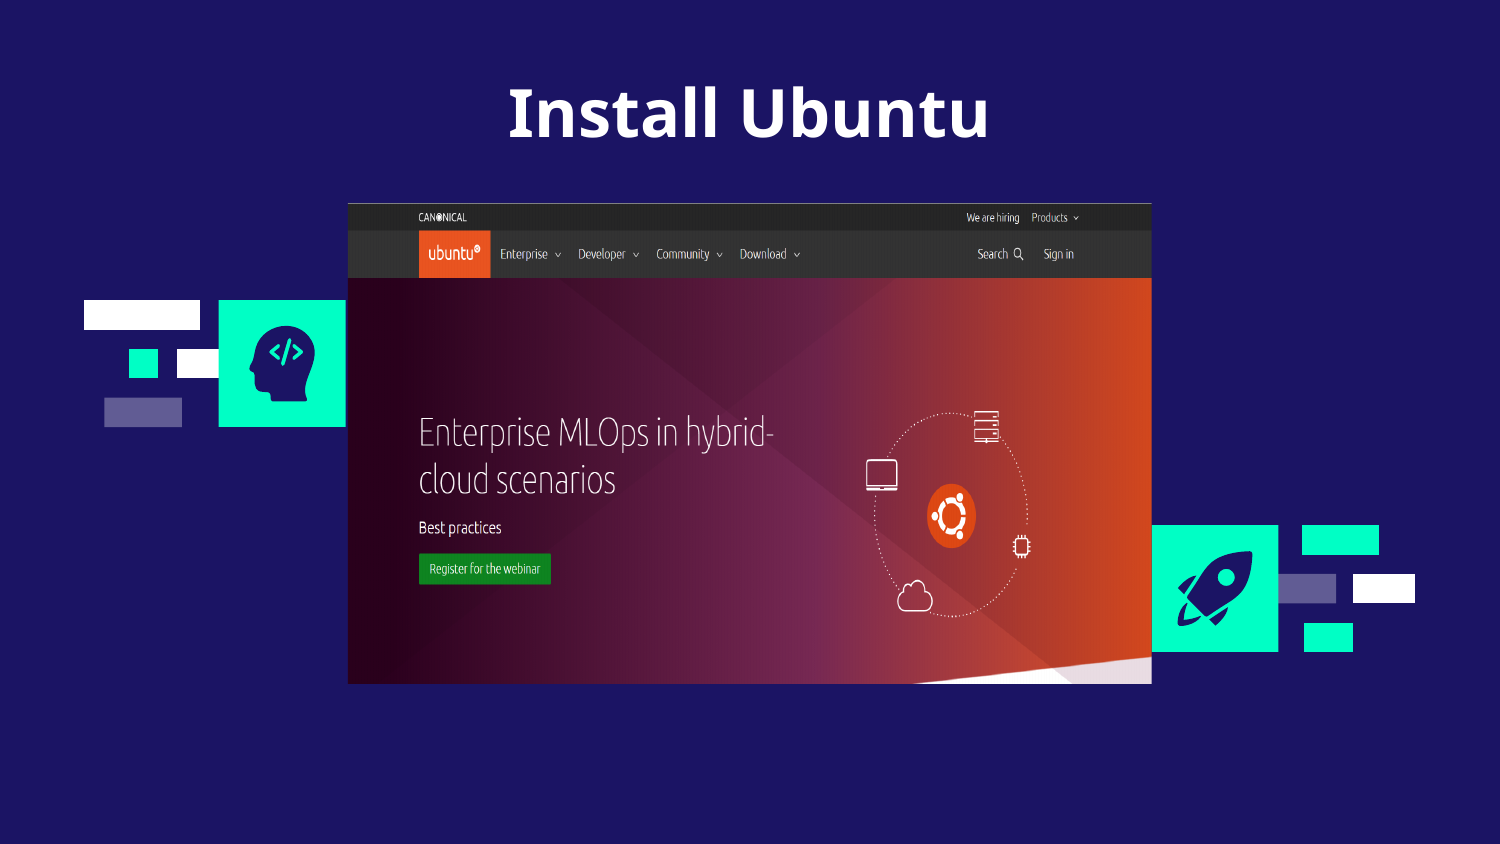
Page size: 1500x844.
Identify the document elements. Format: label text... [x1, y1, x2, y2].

text_box [1279, 573, 1337, 604]
text_box [1301, 525, 1379, 555]
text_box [1177, 550, 1253, 627]
text_box [1156, 525, 1279, 652]
text_box [249, 325, 315, 402]
title Install Ubuntu [209, 56, 1291, 166]
text_box [84, 300, 200, 330]
text_box [128, 348, 158, 379]
picture [347, 202, 1152, 684]
text_box [177, 348, 218, 379]
text_box [104, 397, 182, 428]
text_box [218, 300, 342, 427]
text_box [1353, 573, 1416, 604]
text_box [1304, 622, 1354, 653]
